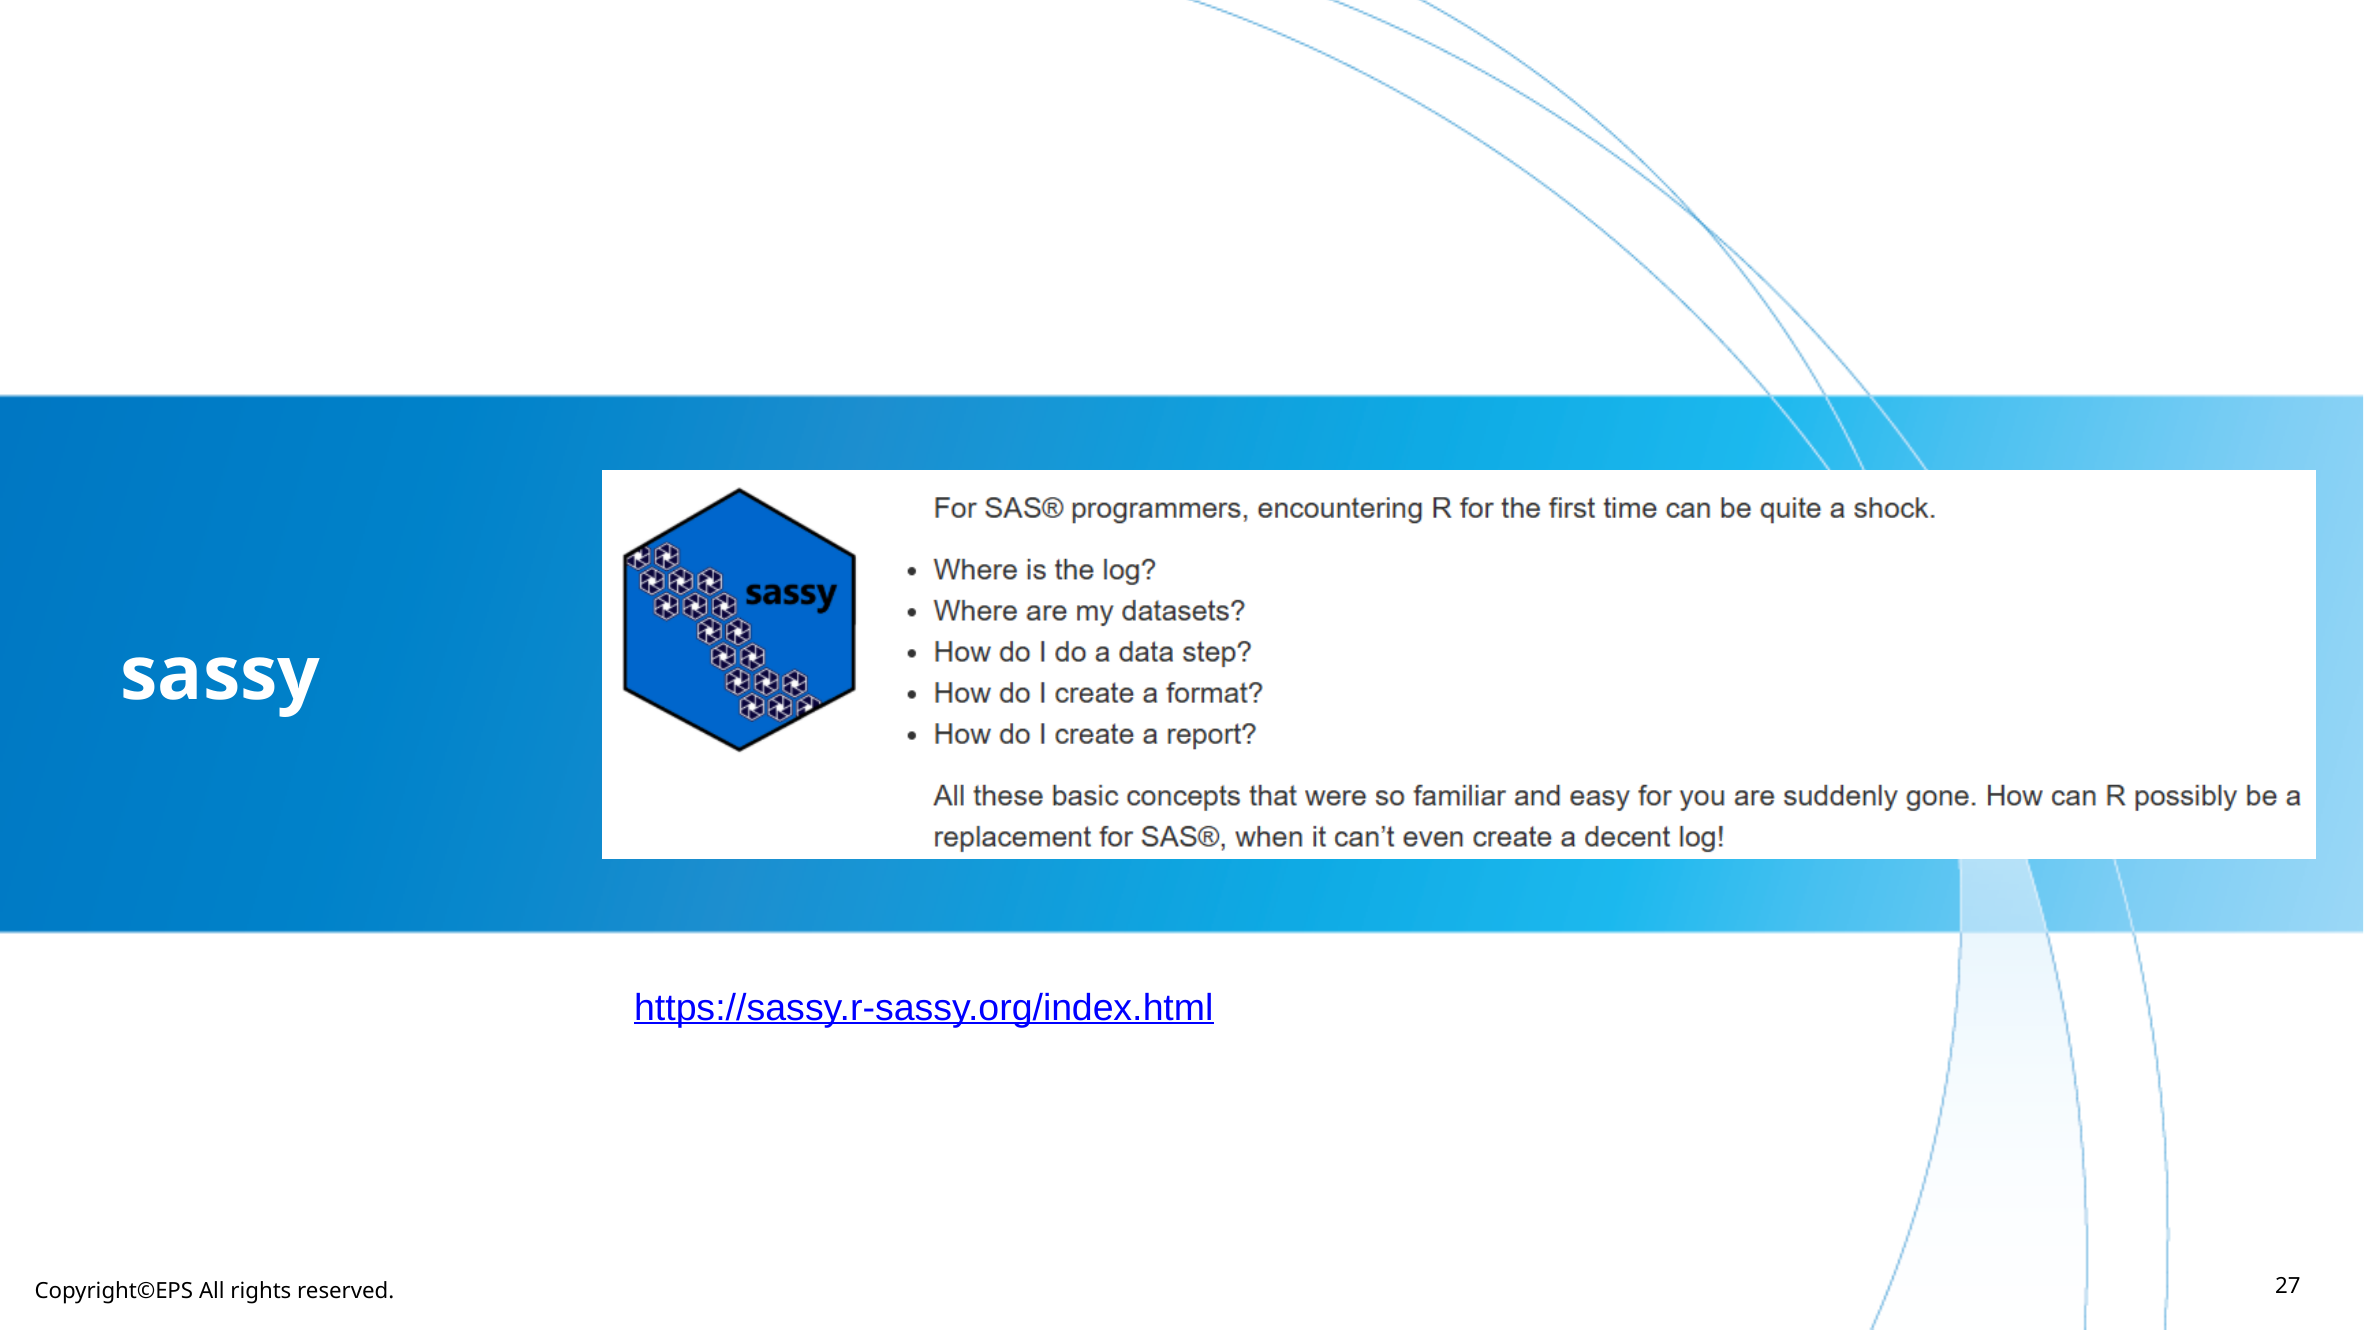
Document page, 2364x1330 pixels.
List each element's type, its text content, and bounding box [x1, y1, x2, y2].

text_box https://sassy.r-sassy.org/index.html [619, 975, 1804, 1035]
slide_number 27 [2115, 1273, 2316, 1300]
title sassy [118, 619, 598, 710]
picture [0, 0, 2364, 1330]
